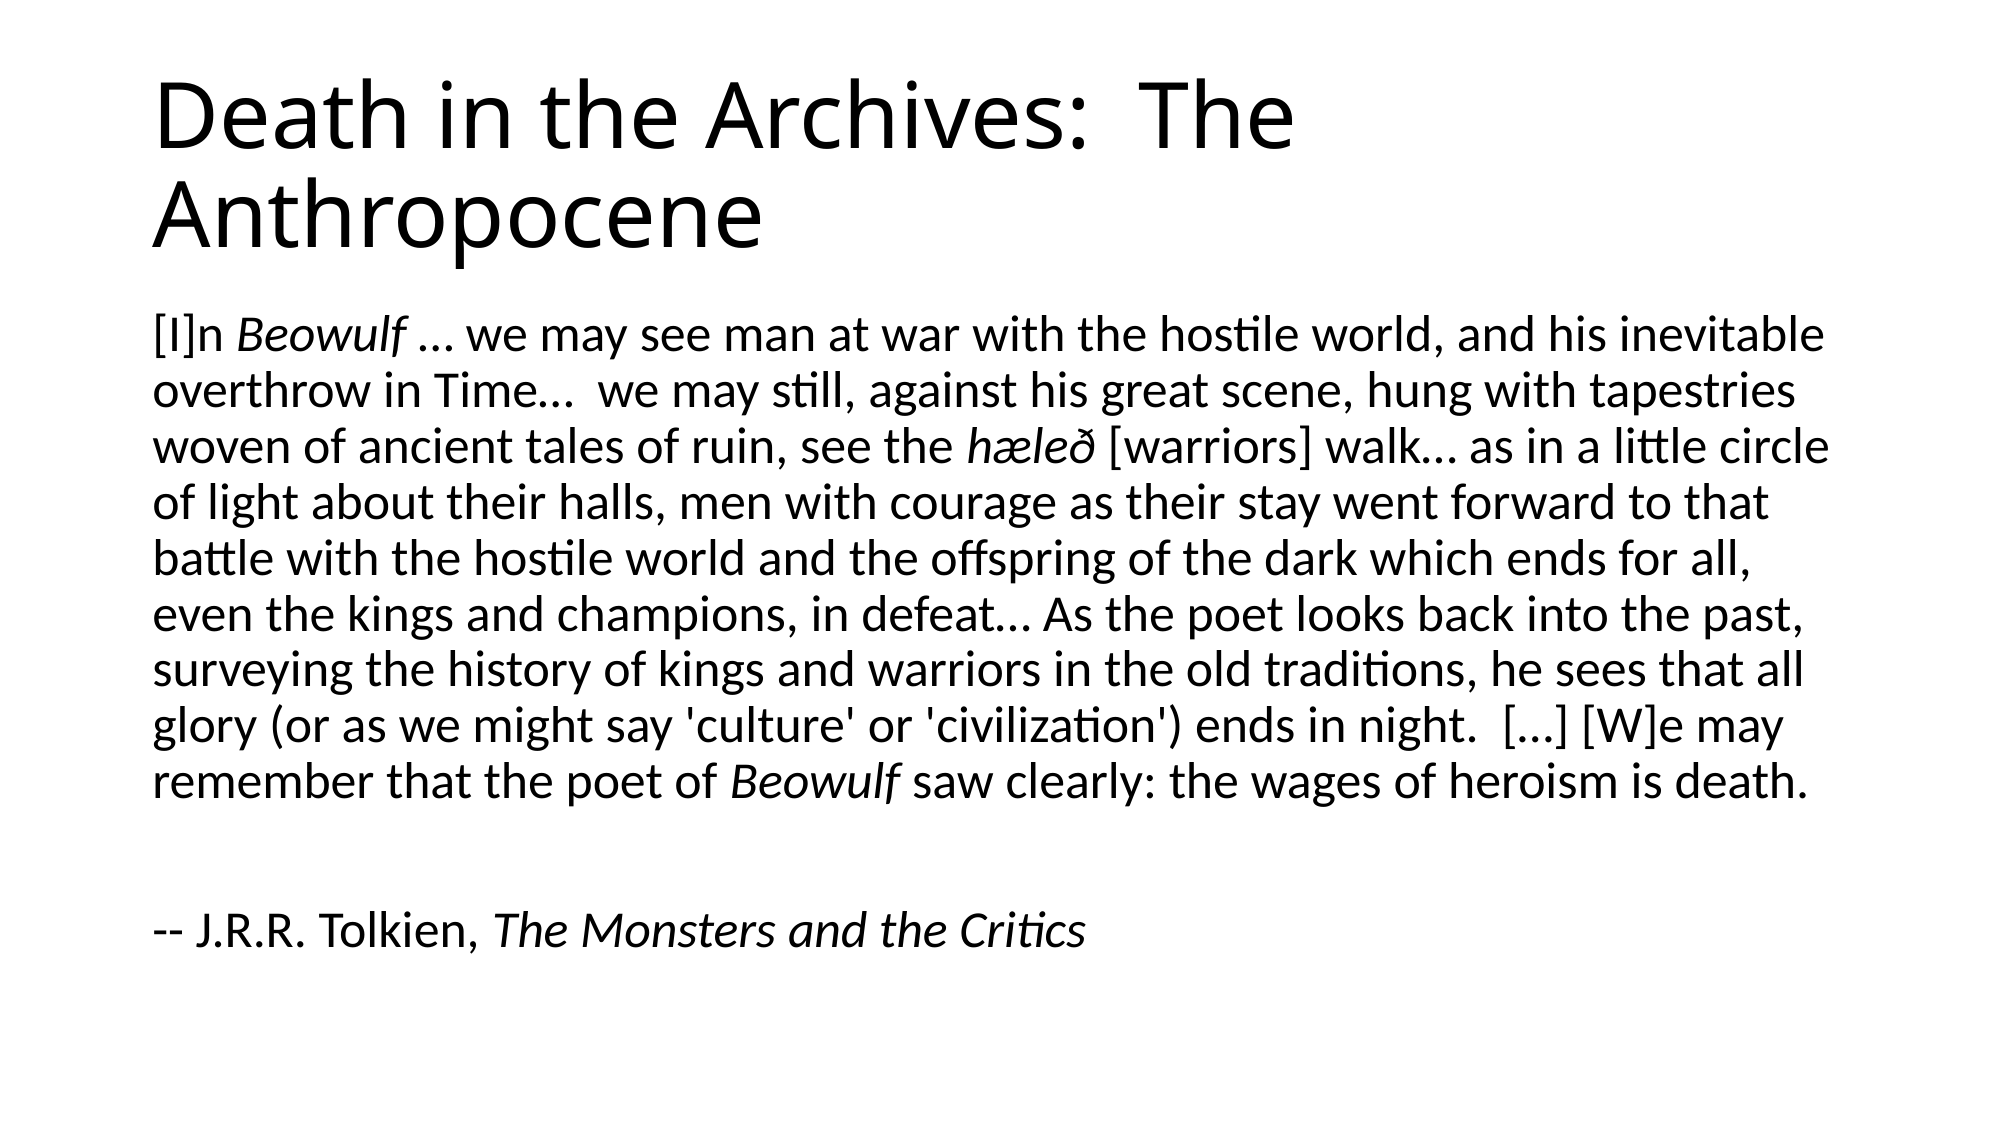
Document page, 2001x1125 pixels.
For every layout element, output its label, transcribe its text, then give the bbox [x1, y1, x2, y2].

list [I]n Beowulf … we may see man at war with the hostile world, and his inevitable overthrow in Time… we may still, against his great scene, hung with tapestries woven of ancient tales of ruin, see the hæleð [warriors] walk… as in a little circle of light about their halls, men with courage as their stay went forward to that battle with the hostile world and the offspring of the dark which ends for all, even the kings and champions, in defeat… As the poet looks back into the past, surveying the history of kings and warriors in the old traditions, he sees that all glory (or as we might say 'culture' or 'civilization') ends in night. […] [W]e may remember that the poet of Beowulf saw clearly: the wages of heroism is death. -- J.R.R. Tolkien, The Monsters and the Critics [137, 299, 1863, 1014]
title Death in the Archives: The Anthropocene [137, 59, 1863, 278]
